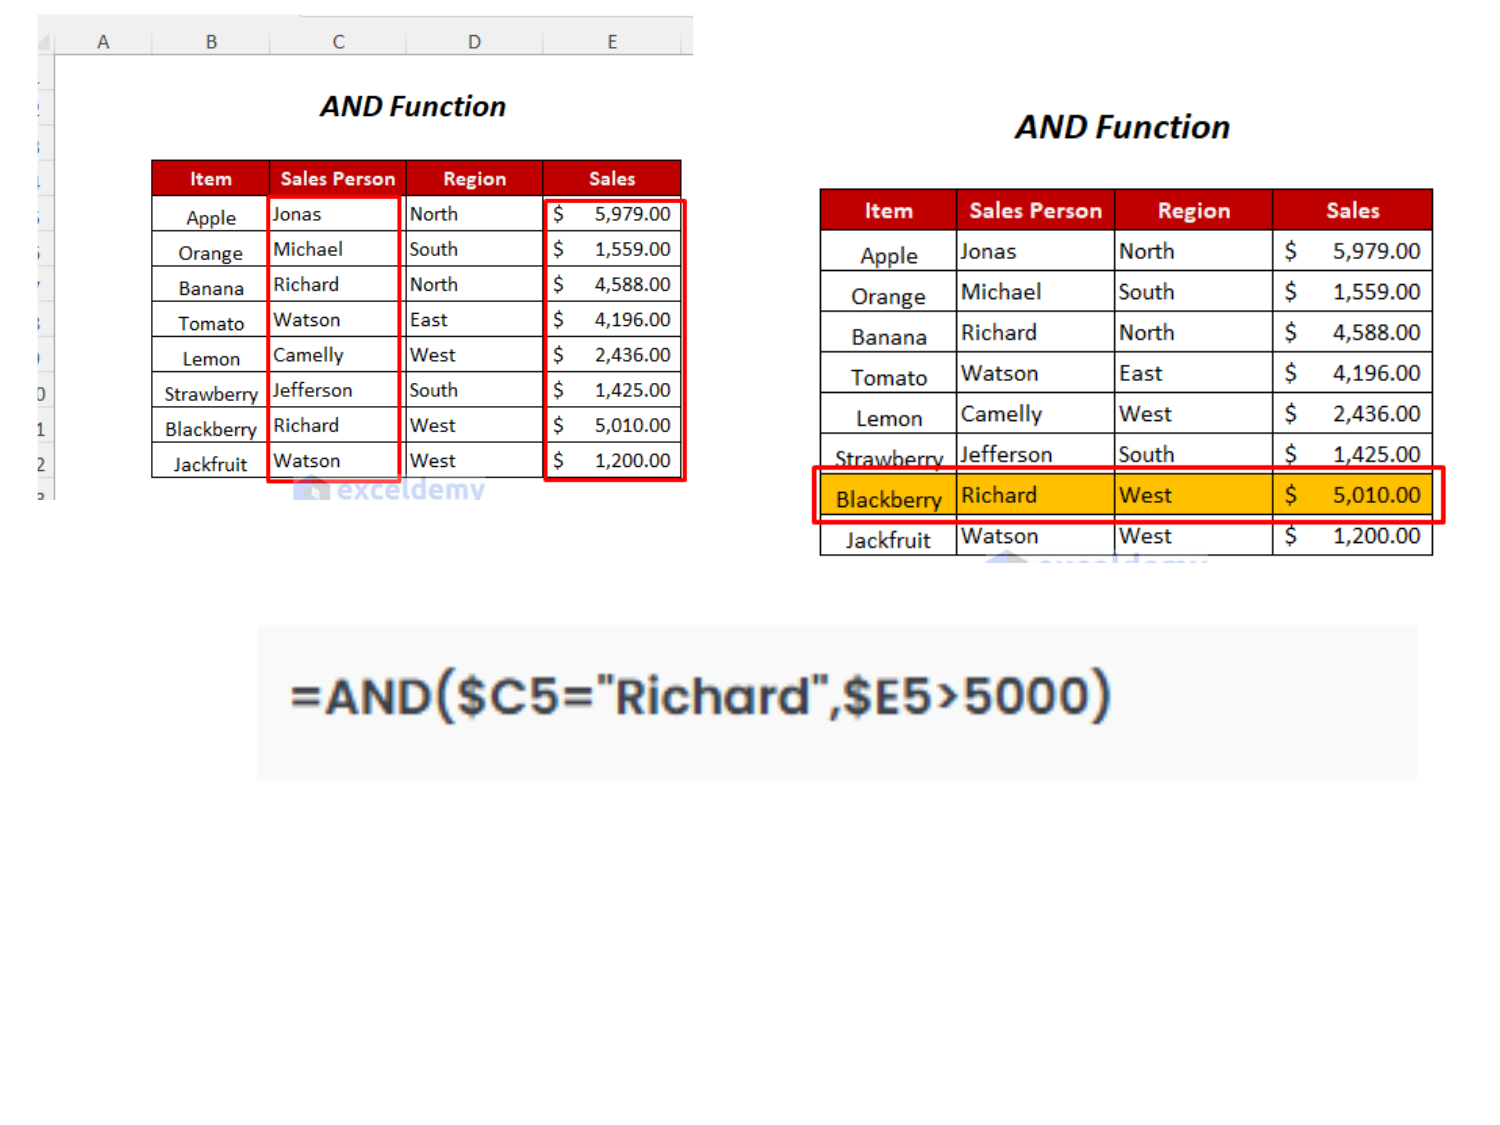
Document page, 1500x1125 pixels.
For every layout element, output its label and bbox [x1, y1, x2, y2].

picture [37, 0, 694, 501]
picture [790, 98, 1467, 563]
picture [257, 625, 1418, 809]
